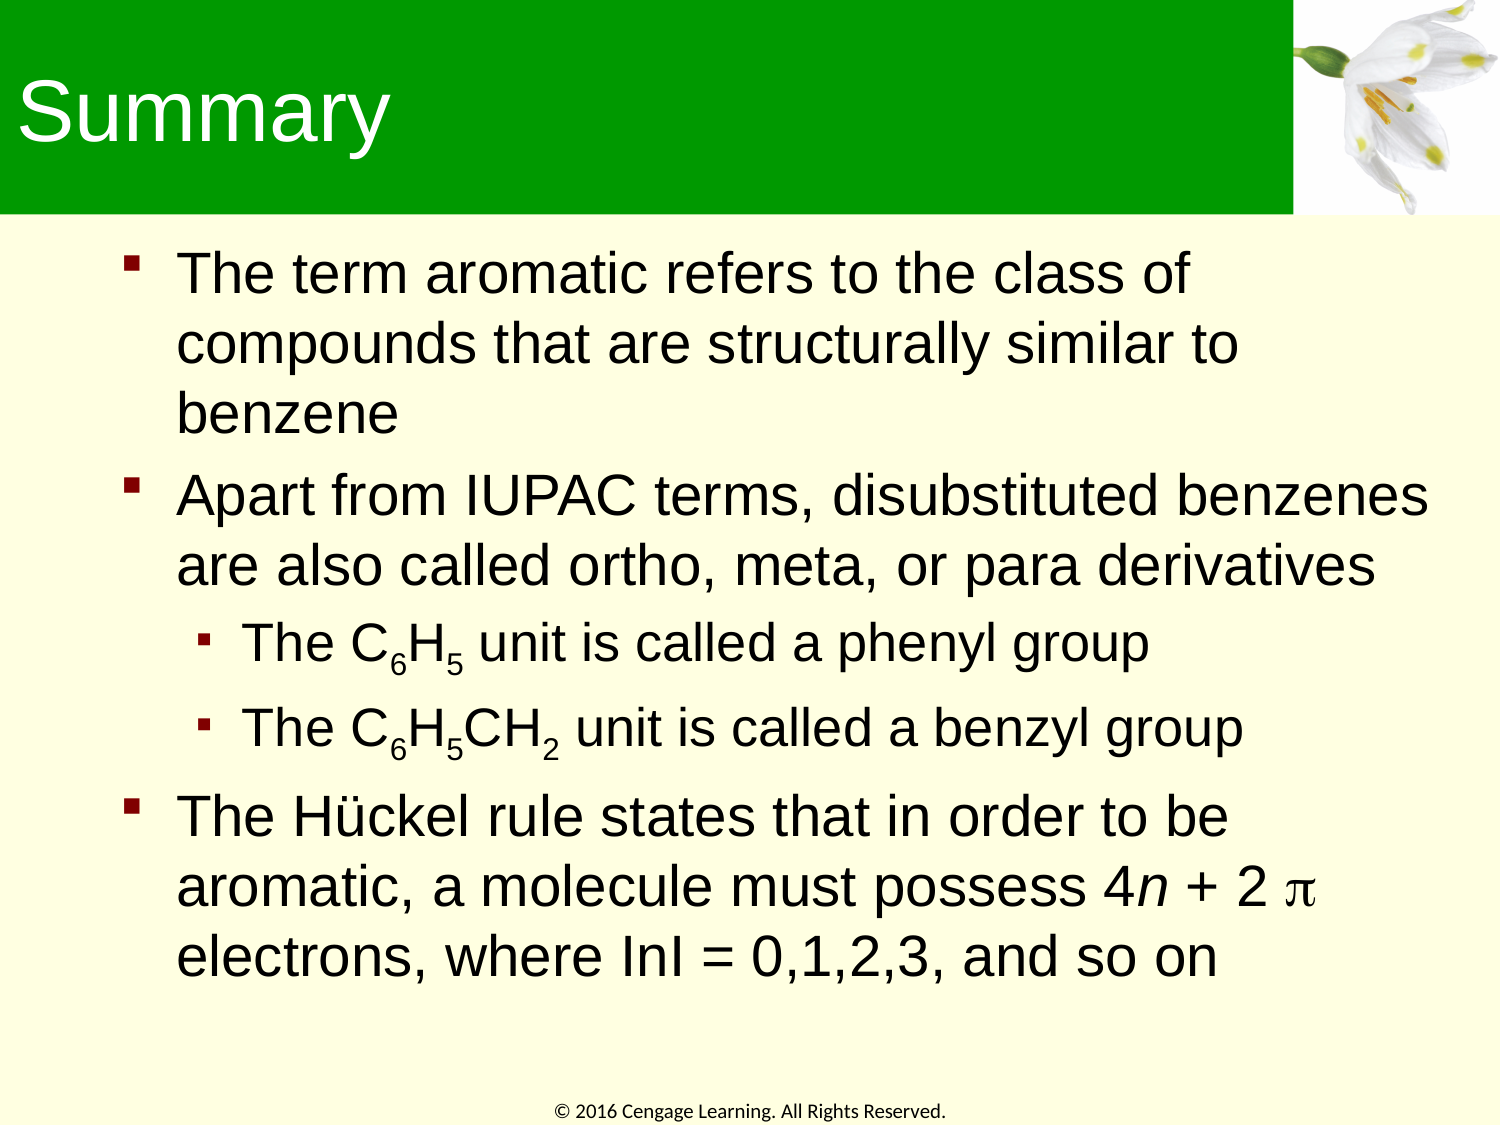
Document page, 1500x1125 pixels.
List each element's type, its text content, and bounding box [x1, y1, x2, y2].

picture [1293, 0, 1500, 215]
list The term aromatic refers to the class of compounds that are structurally similar to benzene Apart from IUPAC terms, disubstituted benzenes are also called ortho, meta, or para derivatives The C6H5 unit is called a phenyl group The C6H5CH2 unit is called a benzyl group The Hückel rule states that in order to be aromatic, a molecule must possess 4n + 2  electrons, where InI = 0,1,2,3, and so on [103, 227, 1450, 1065]
title Summary [0, 0, 1288, 213]
